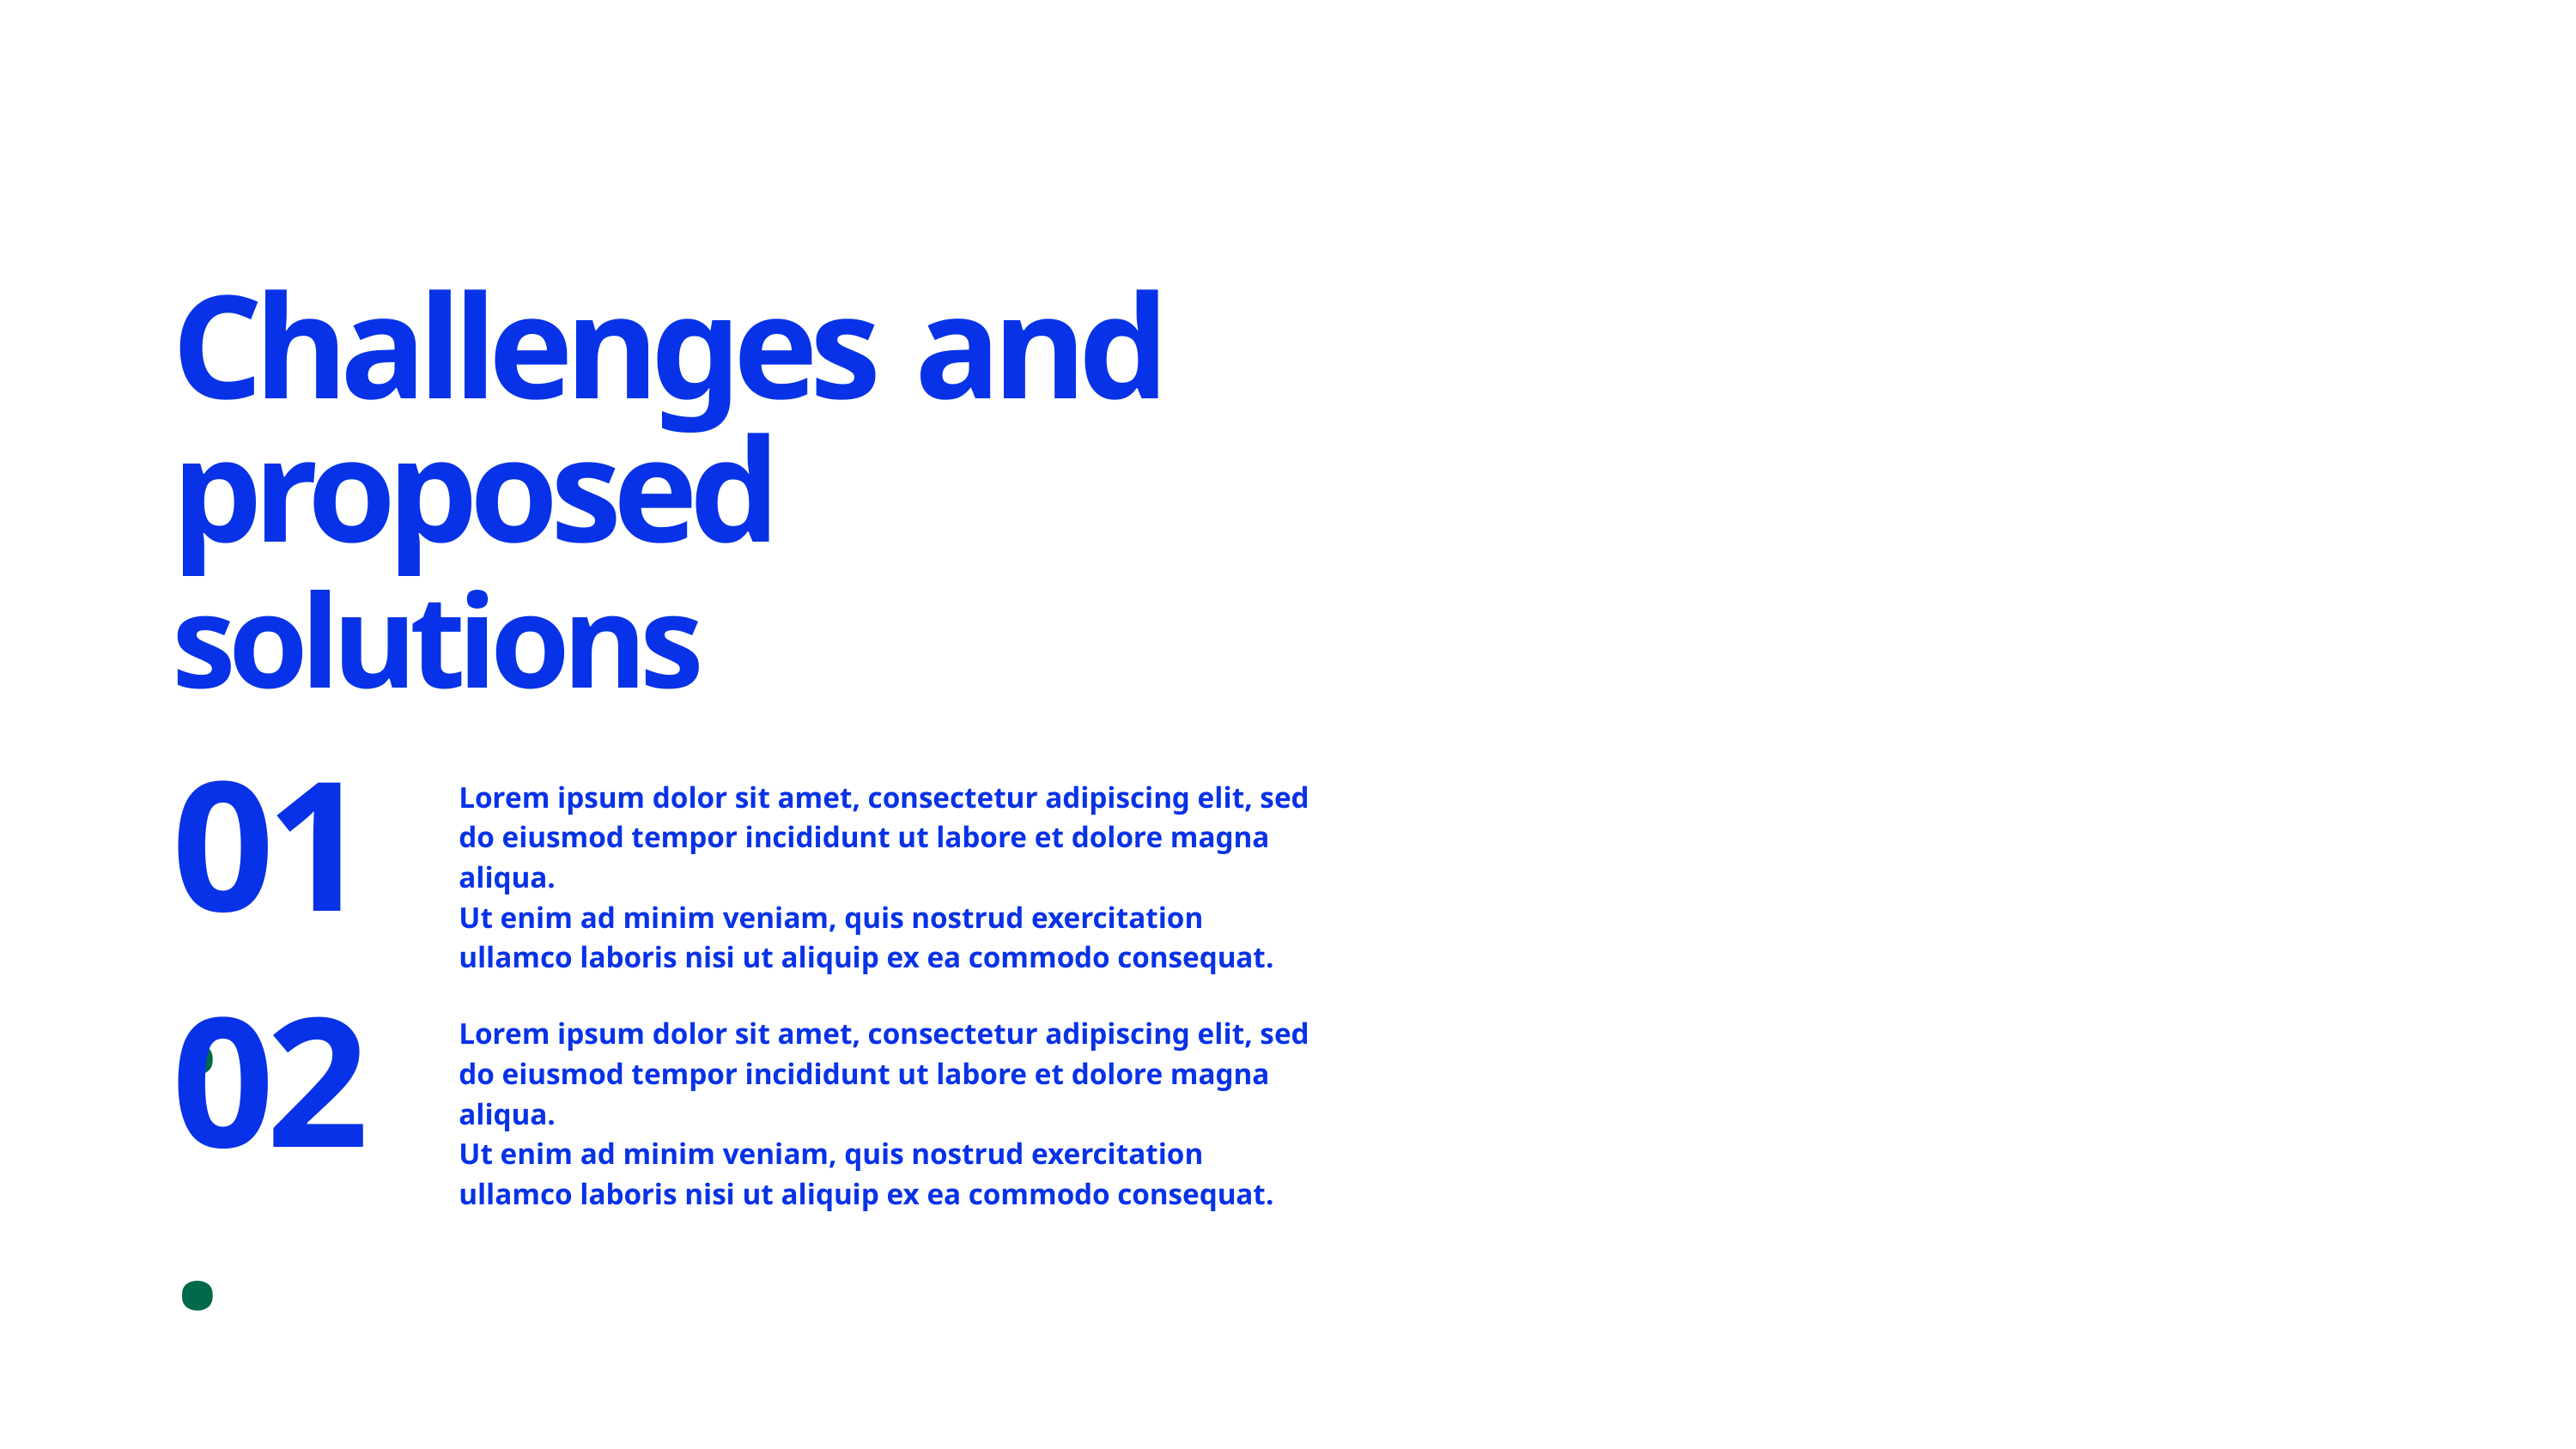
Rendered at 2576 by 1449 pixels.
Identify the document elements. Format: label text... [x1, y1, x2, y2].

text_box Challenges and proposed solutions [172, 284, 1189, 714]
text_box Lorem ipsum dolor sit amet, consectetur adipiscing elit, sed do eiusmod tempor incididunt ut labore et dolore magna aliqua. Ut enim ad minim veniam, quis nostrud exercitation ullamco laboris nisi ut aliquip ex ea commodo consequat. [459, 773, 1324, 974]
text_box 02. [171, 1022, 408, 1345]
text_box Lorem ipsum dolor sit amet, consectetur adipiscing elit, sed do eiusmod tempor incididunt ut labore et dolore magna aliqua. Ut enim ad minim veniam, quis nostrud exercitation ullamco laboris nisi ut aliquip ex ea commodo consequat. [459, 1009, 1324, 1210]
text_box 01. [171, 785, 408, 1022]
